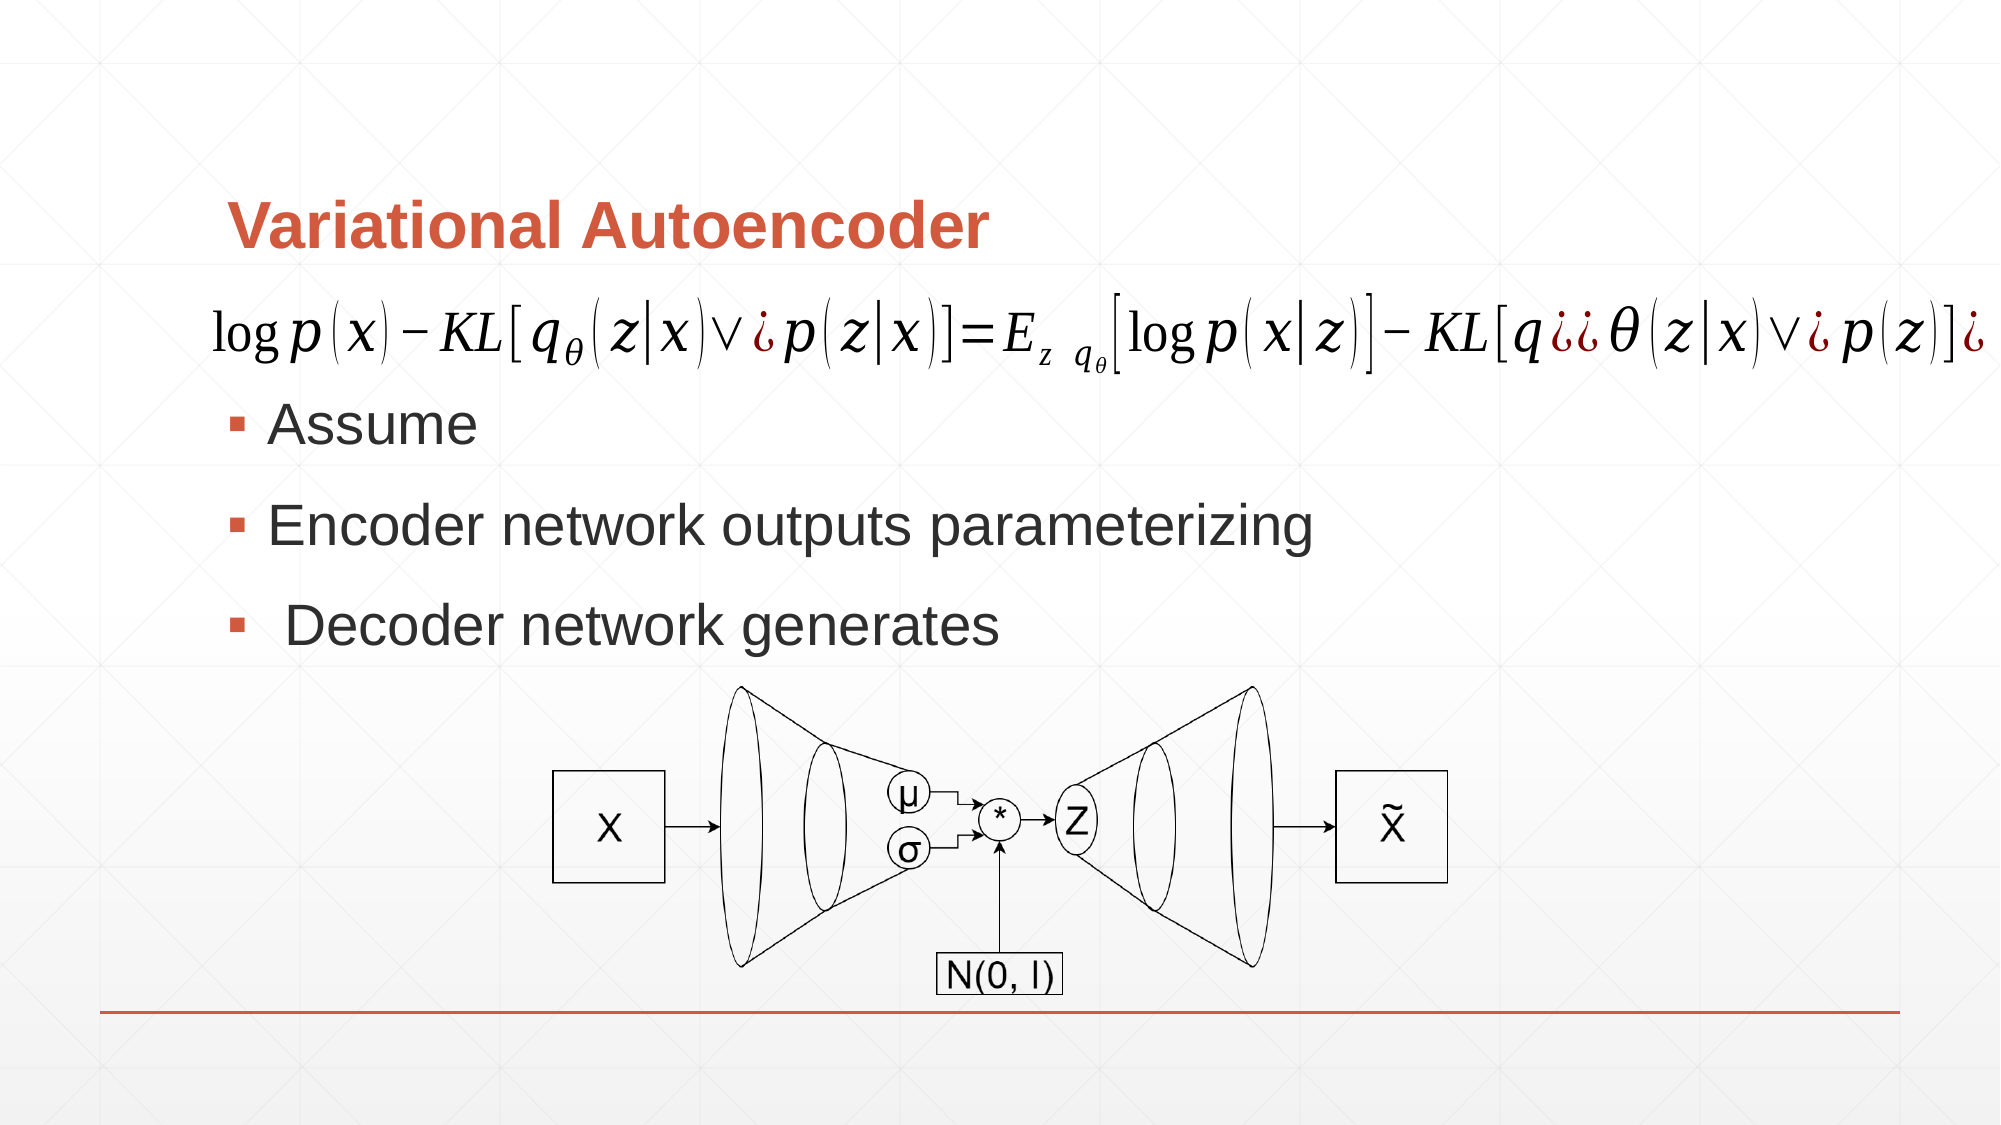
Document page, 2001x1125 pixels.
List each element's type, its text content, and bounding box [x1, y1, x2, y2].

picture [552, 686, 1448, 995]
title Variational Autoencoder [212, 82, 1788, 271]
